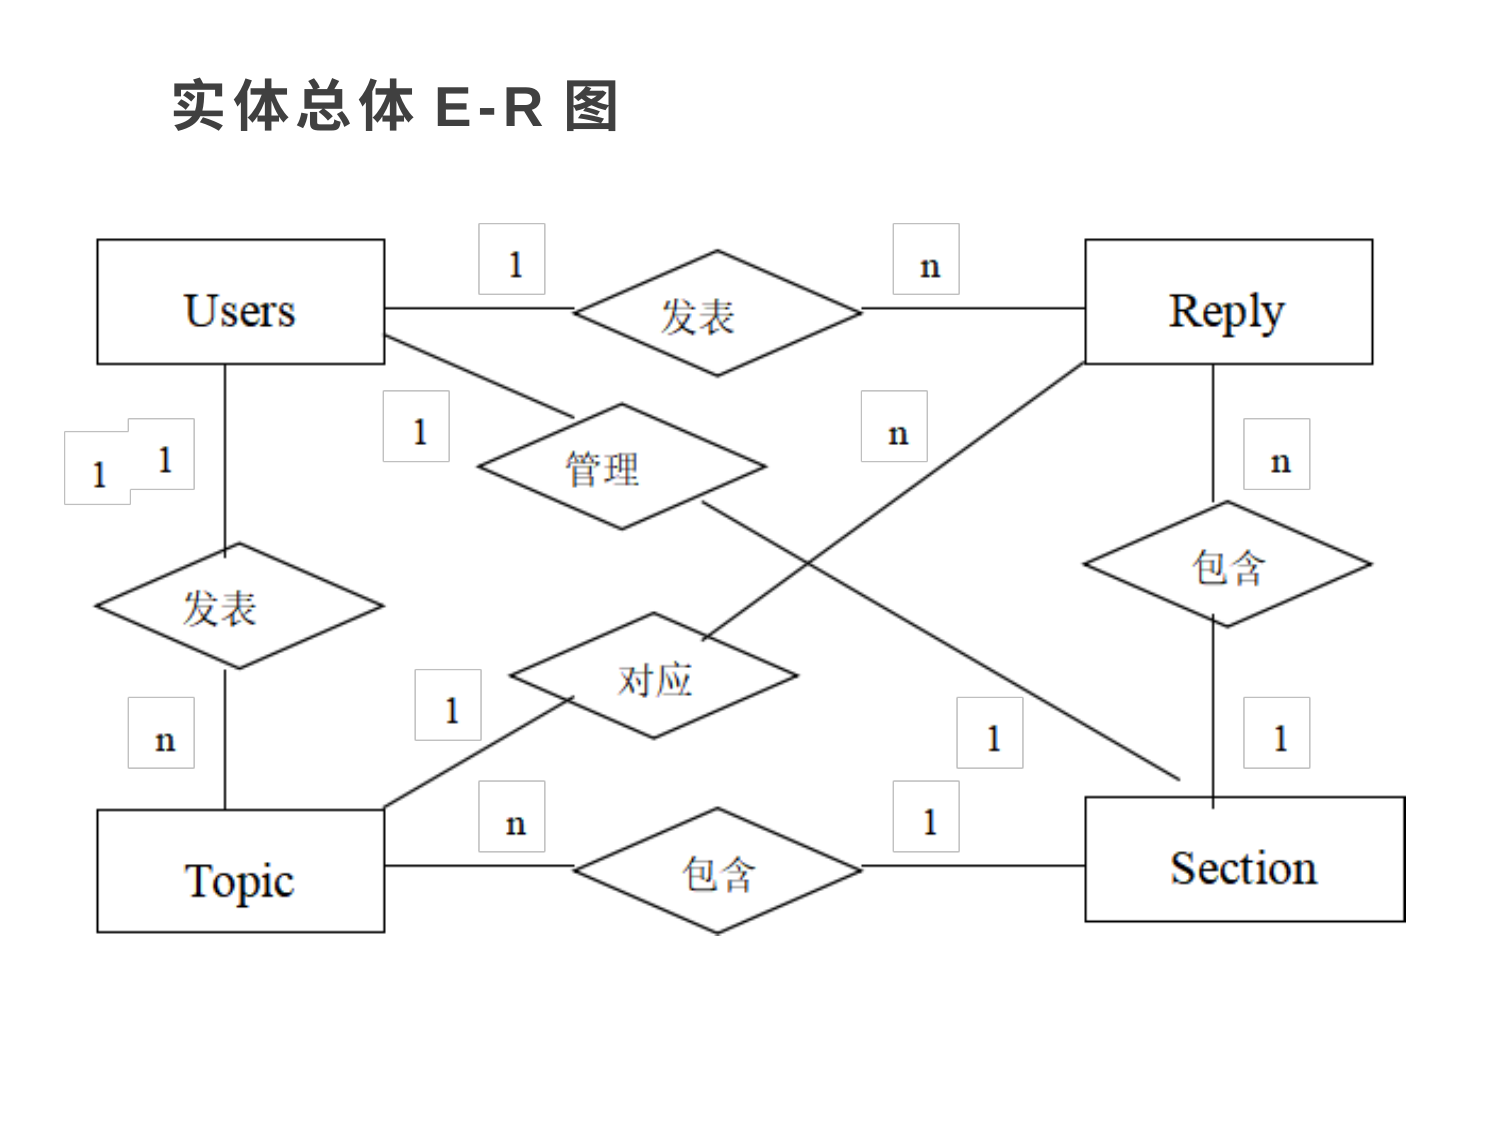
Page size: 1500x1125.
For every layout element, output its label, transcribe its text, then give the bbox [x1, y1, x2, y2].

picture [62, 222, 1406, 936]
text_box 实体总体E-R图 [158, 65, 605, 143]
